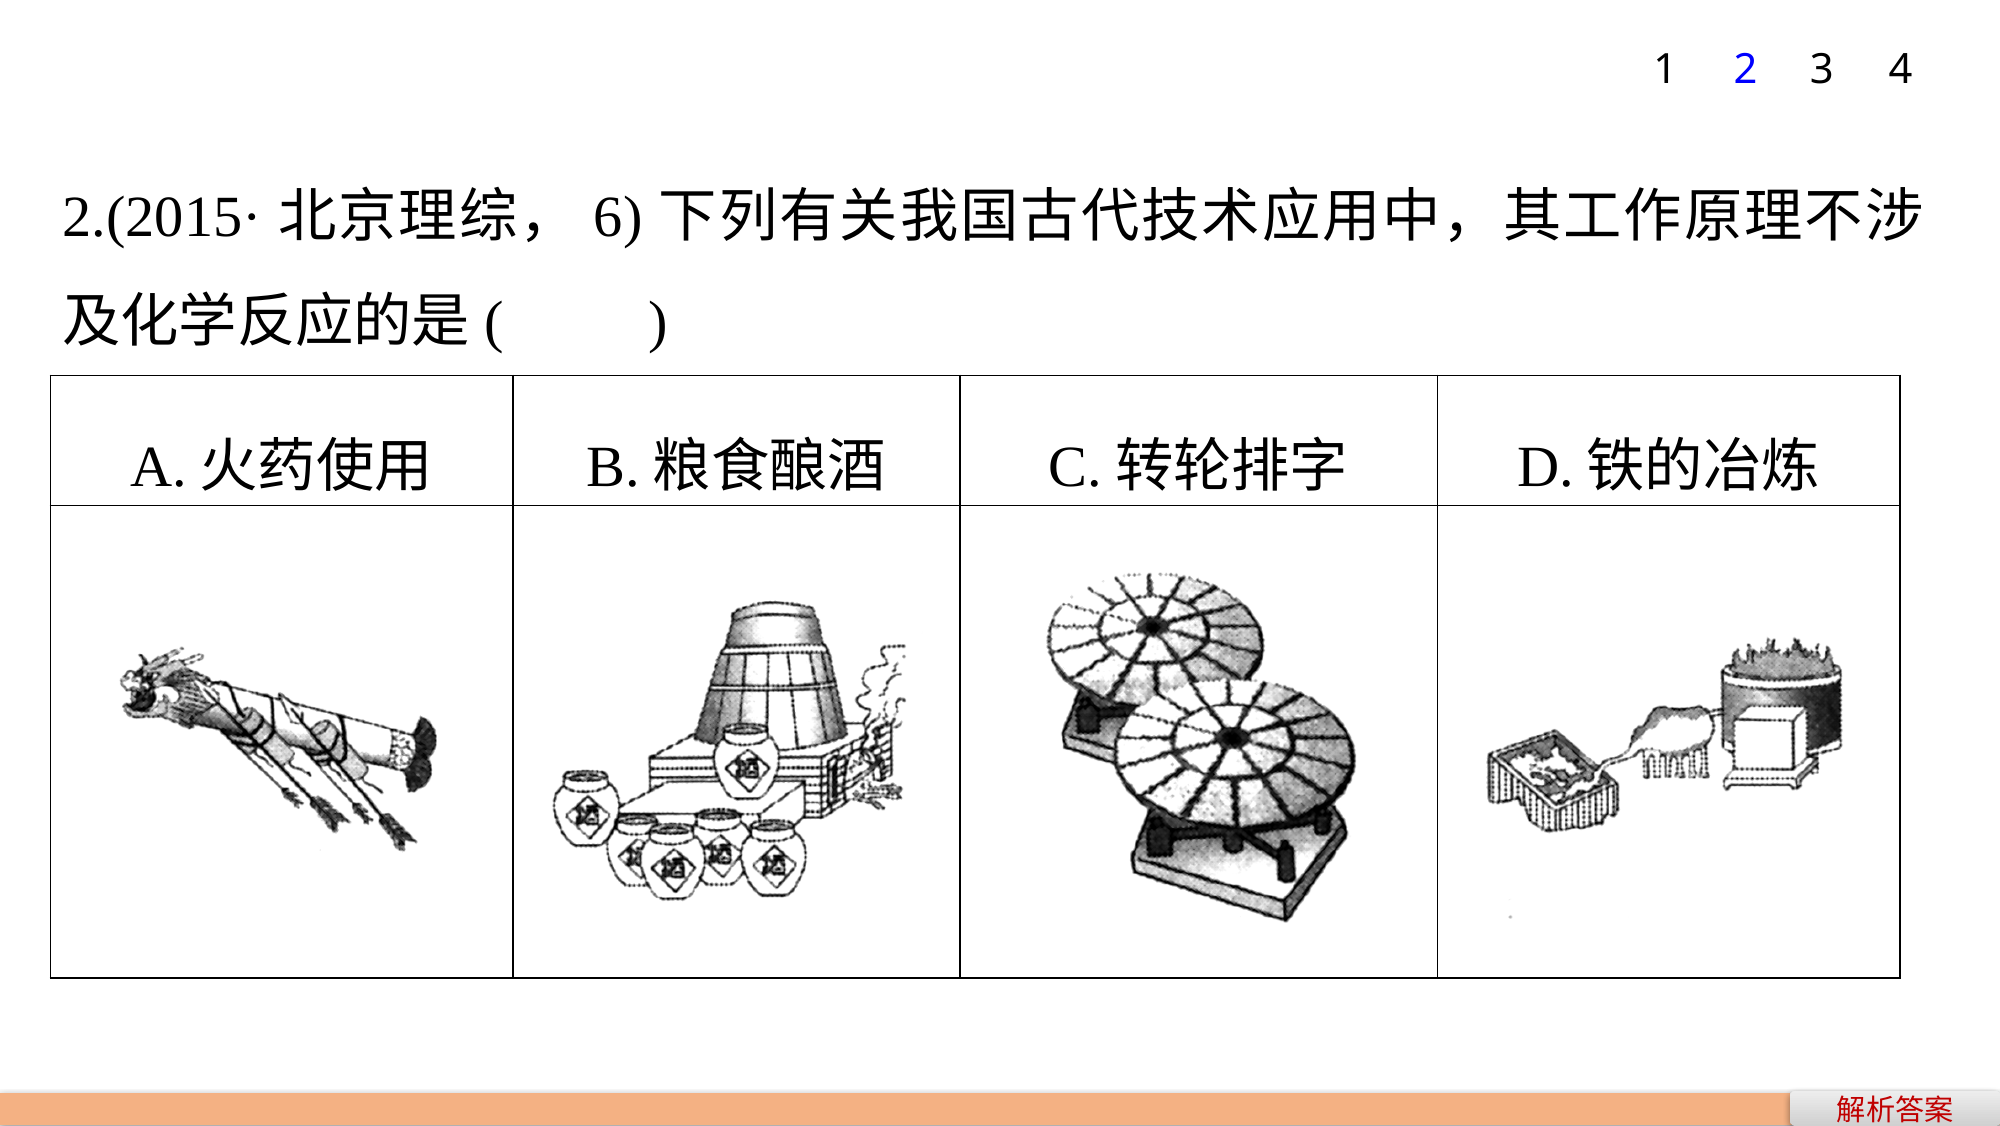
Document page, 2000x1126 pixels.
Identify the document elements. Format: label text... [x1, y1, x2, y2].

table_header A.火药使用 [51, 376, 512, 505]
text_box 2 [1715, 19, 1777, 114]
text_box 2.(2015·北京理综，6)下列有关我国古代技术应用中，其工作原理不涉及化学反应的是( ) [47, 135, 1939, 361]
text_box [0, 1092, 1787, 1126]
table_cell [1438, 506, 1899, 977]
table_cell [961, 506, 1437, 977]
text_box 解析答案 [1788, 1089, 2000, 1126]
text_box 1 [1632, 19, 1698, 114]
table_header B.粮食酿酒 [514, 376, 959, 505]
picture [539, 590, 923, 920]
picture [1020, 571, 1378, 929]
table_cell [51, 506, 512, 977]
table_header D.铁的冶炼 [1438, 376, 1899, 505]
table_cell [514, 506, 959, 977]
picture [100, 586, 463, 915]
table_header C.转轮排字 [961, 376, 1437, 505]
text_box 4 [1867, 19, 1933, 114]
picture [1471, 579, 1862, 921]
text_box 3 [1793, 19, 1851, 114]
